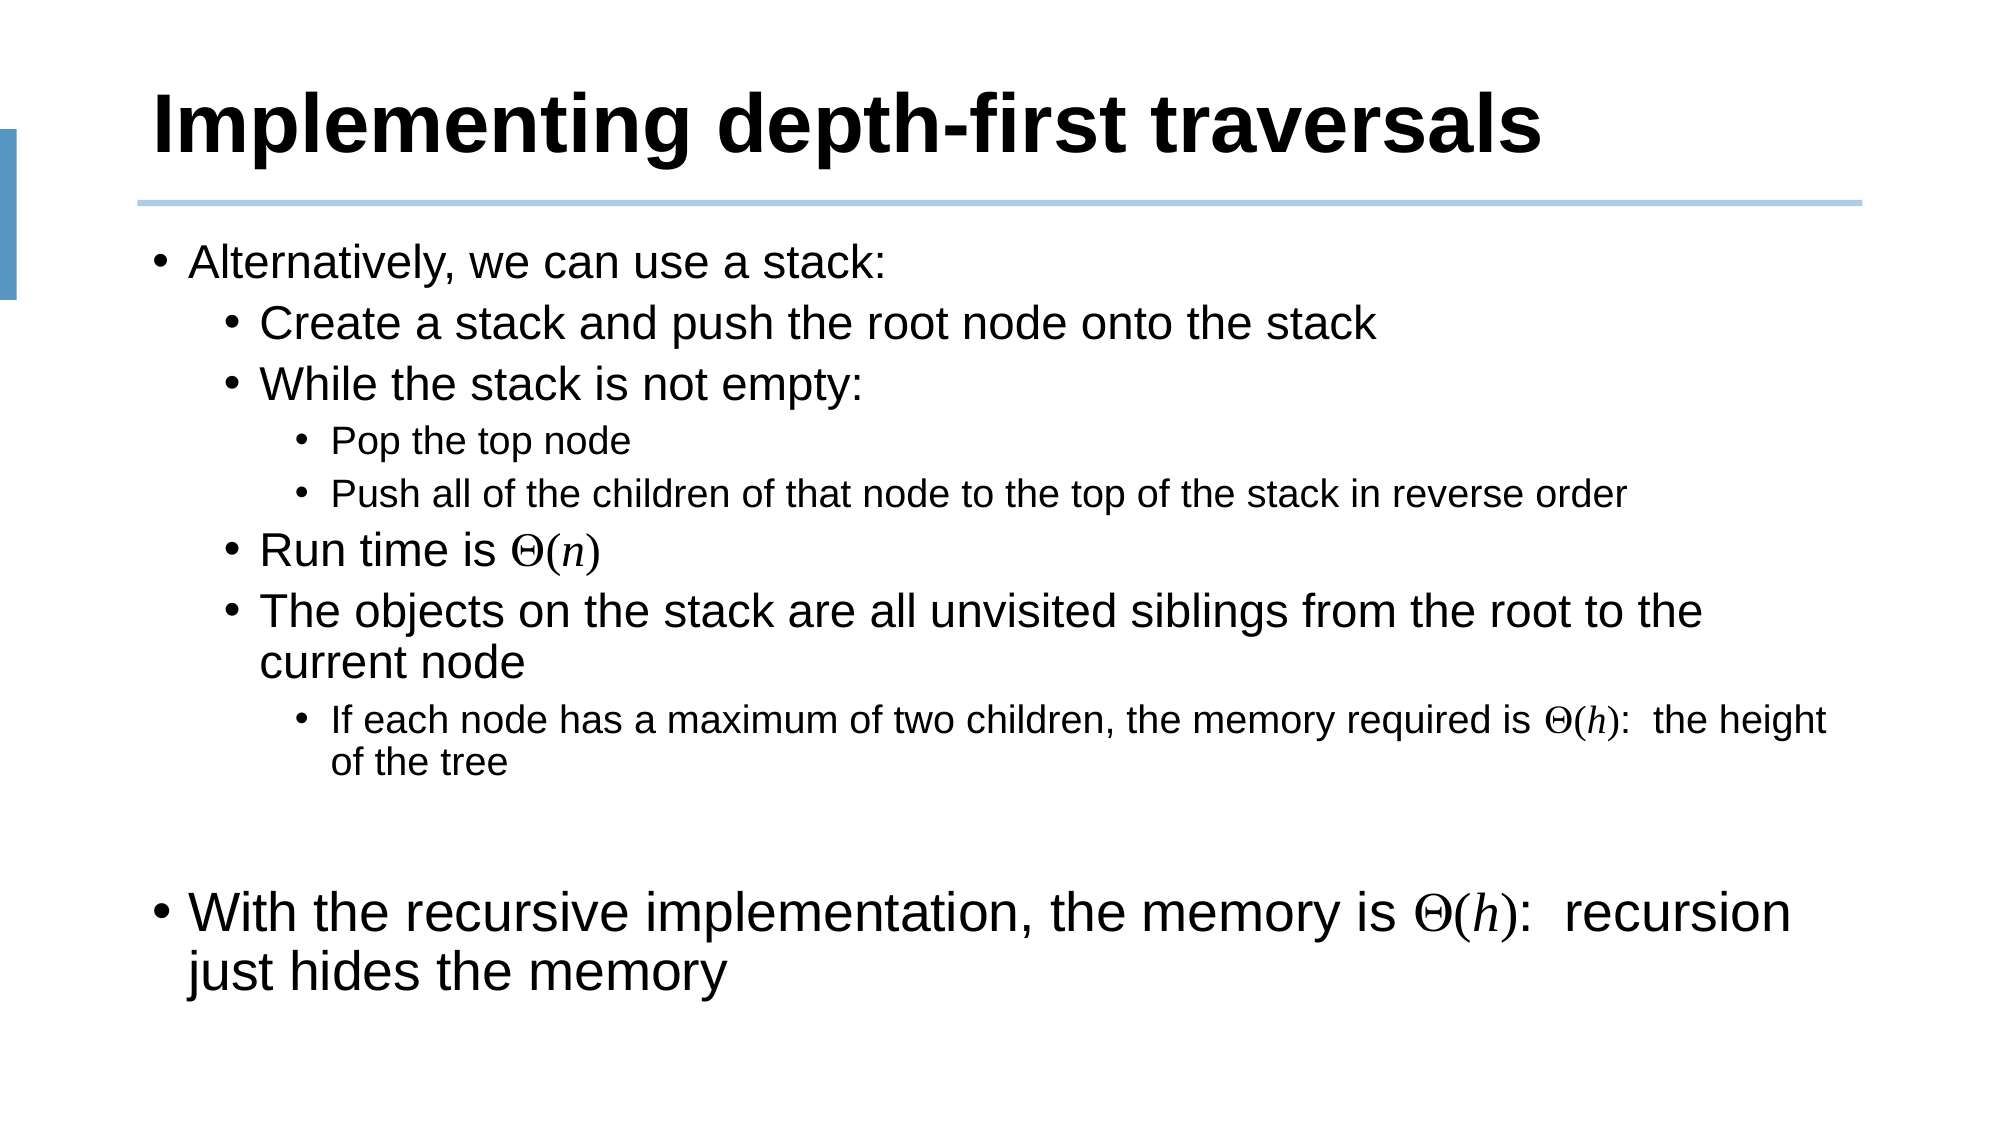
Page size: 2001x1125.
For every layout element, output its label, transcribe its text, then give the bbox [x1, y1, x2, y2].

title Implementing depth-first traversals [137, 42, 1863, 208]
list Alternatively, we can use a stack: Create a stack and push the root node onto the stack While the stack is not empty: Pop the top node Push all of the children of that node to the top of the stack in reverse order Run time is Q(n) The objects on the stack are all unvisited siblings from the root to the current node If each node has a maximum of two children, the memory required is Q(h): the height of the tree With the recursive implementation, the memory is Q(h): recursion just hides the memory [137, 229, 1863, 1014]
